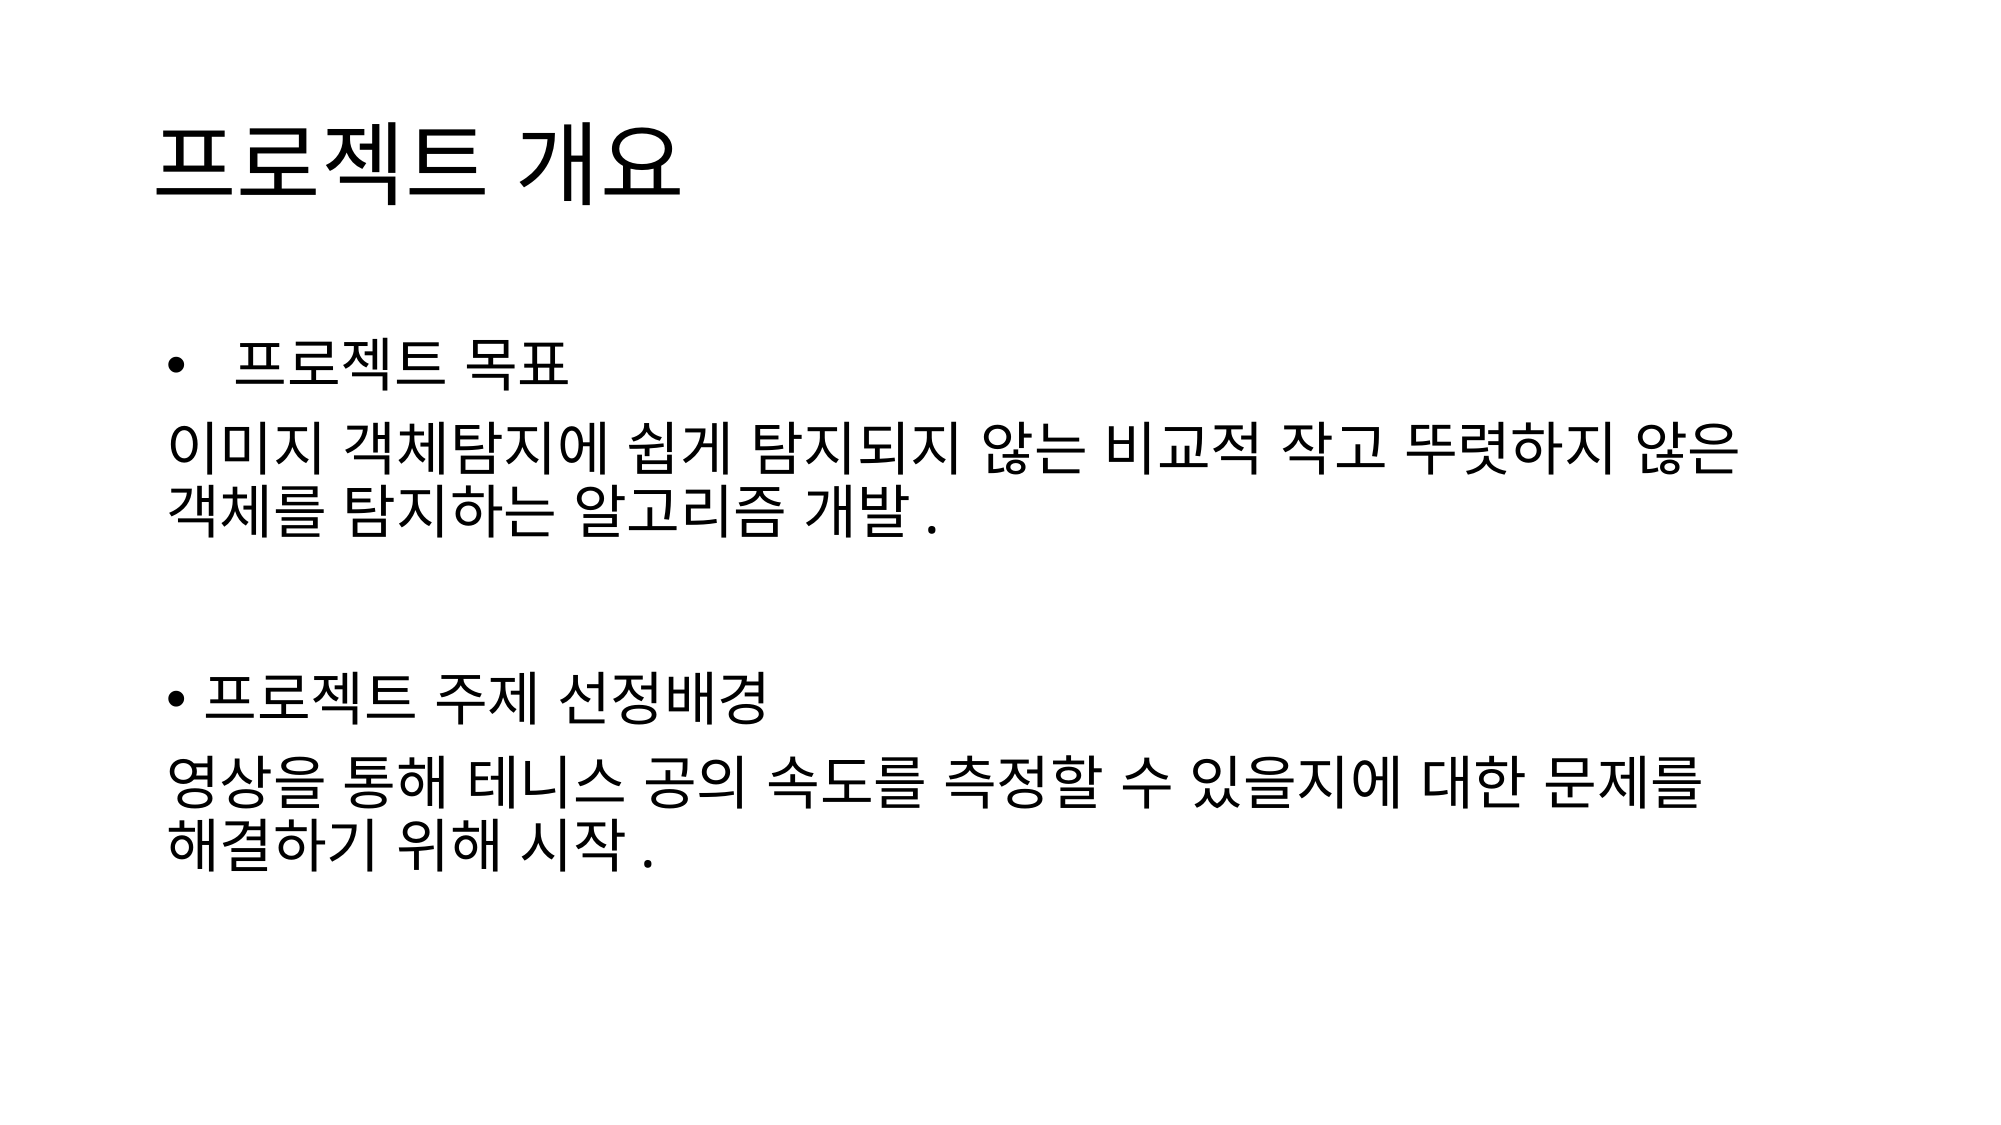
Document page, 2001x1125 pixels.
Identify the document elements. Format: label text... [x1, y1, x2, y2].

list 프로젝트 목표 이미지 객체탐지에 쉽게 탐지되지 않는 비교적 작고 뚜렷하지 않은 객체를 탐지하는 알고리즘 개발. [151, 329, 1877, 587]
title 프로젝트 개요 [137, 59, 1863, 278]
text_box 프로젝트 주제 선정배경 영상을 통해 테니스 공의 속도를 측정할 수 있을지에 대한 문제를 해결하기 위해 시작. [151, 662, 1877, 921]
